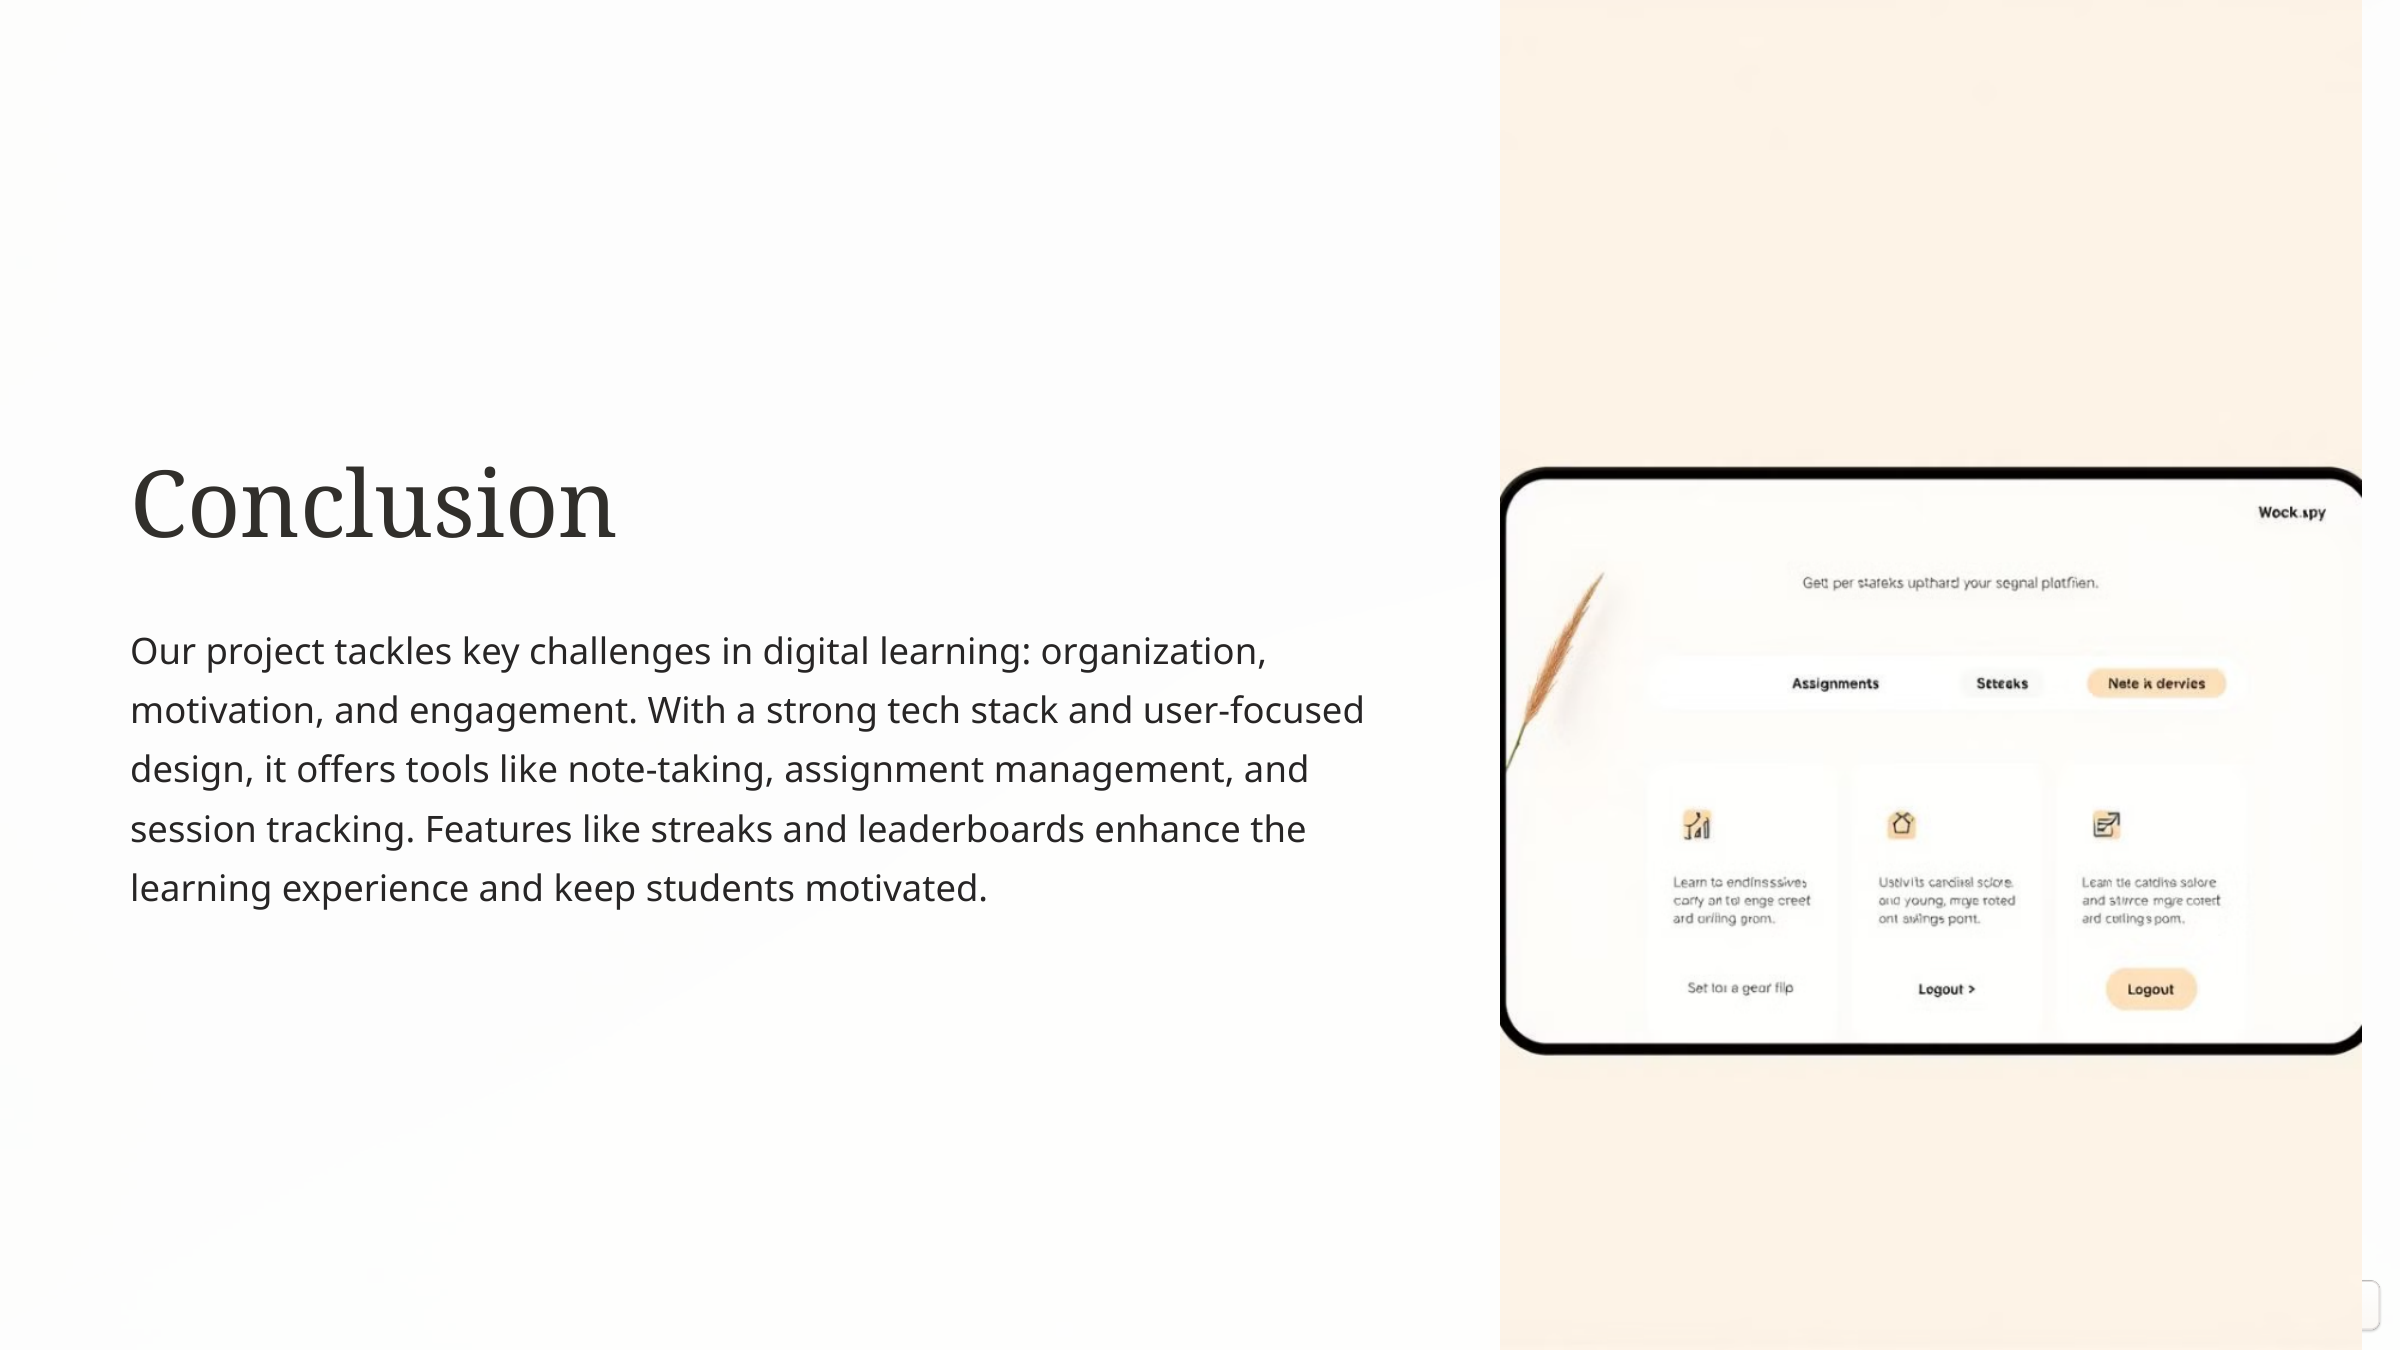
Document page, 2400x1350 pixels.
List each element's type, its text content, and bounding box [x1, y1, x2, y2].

text_box Conclusion [130, 440, 1061, 557]
text_box Our project tackles key challenges in digital learning: organization, motivation, and engagement. With a strong tech stack and user-focused design, it offers tools like note-taking, assignment management, and session tracking. Features like streaks and leaderboards enhance the learning experience and keep students motivated. [130, 612, 1370, 910]
picture [1499, 0, 2389, 1350]
